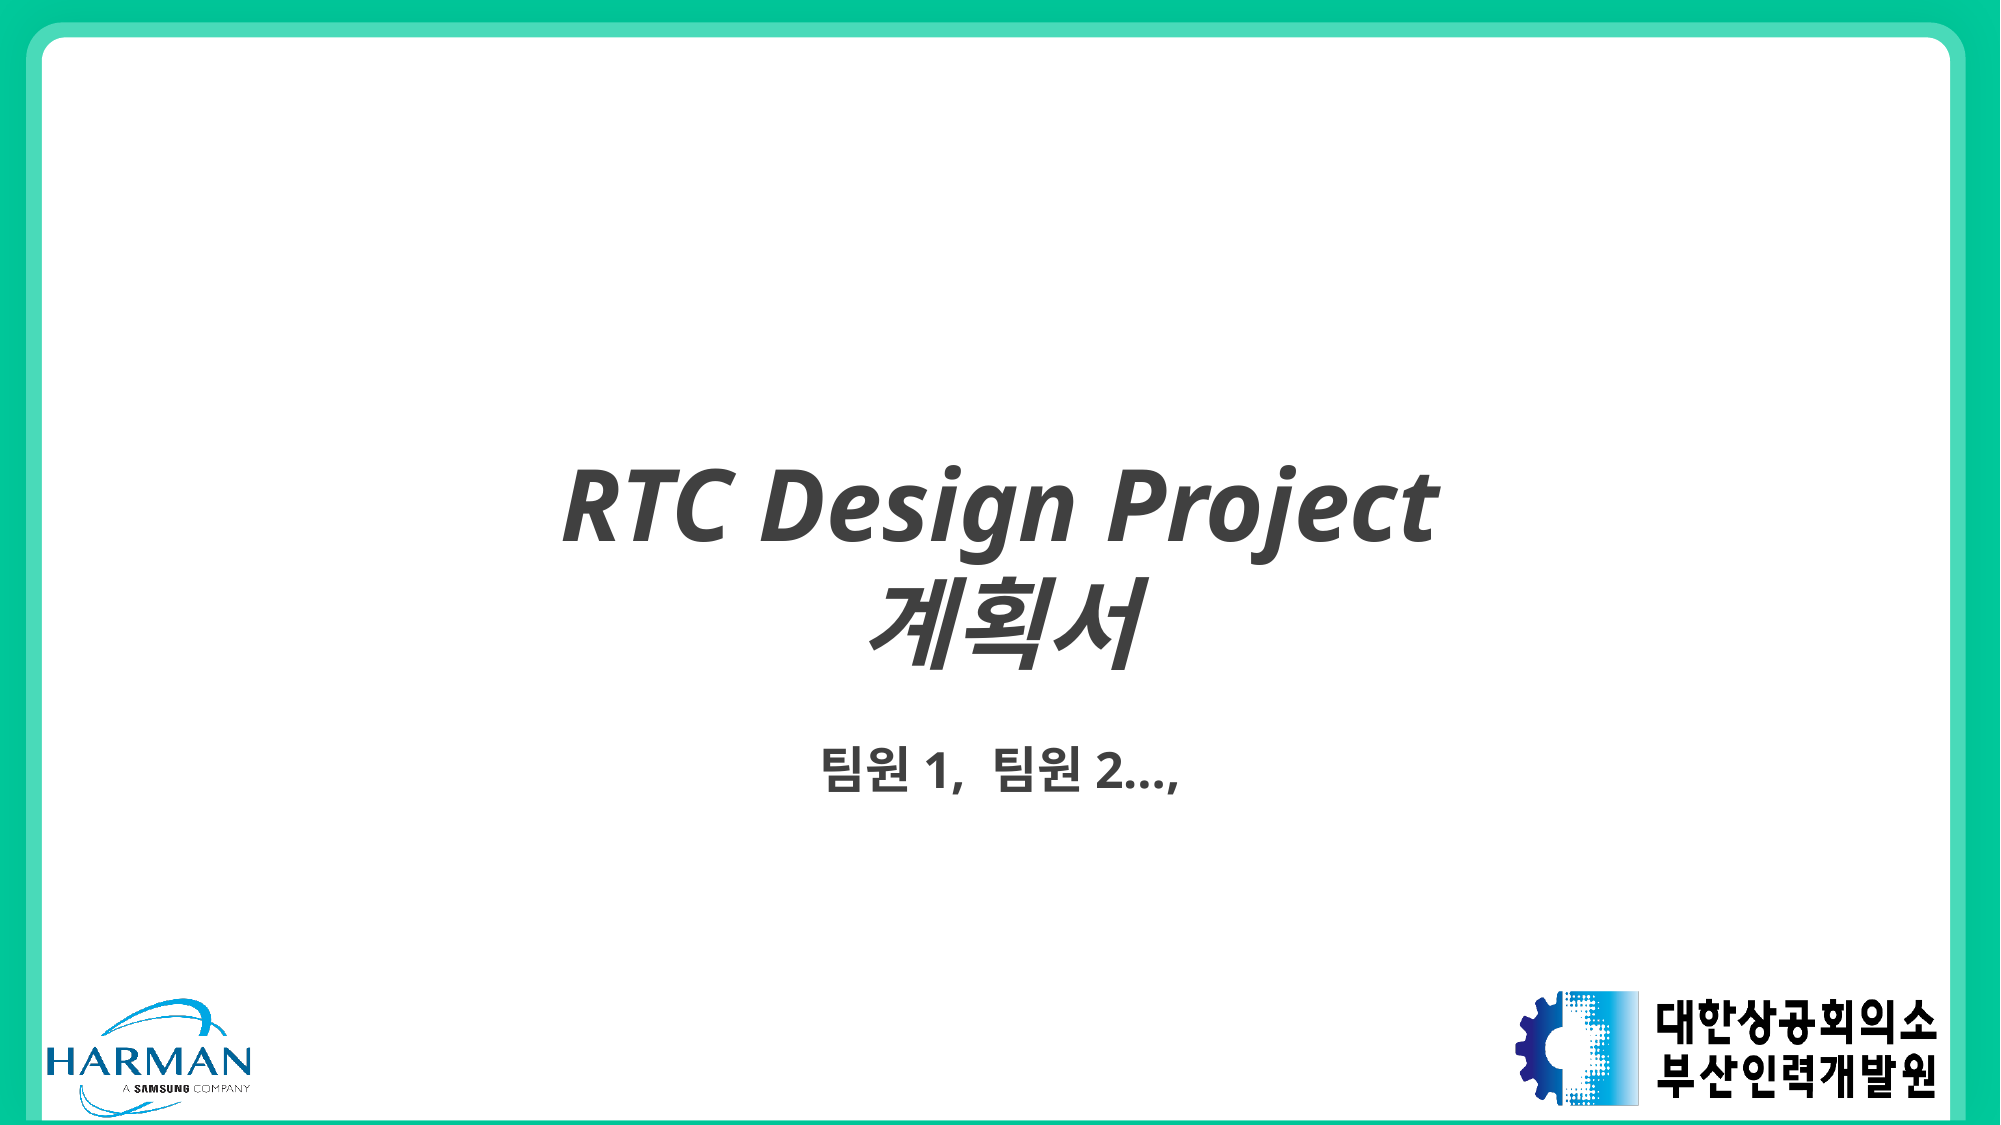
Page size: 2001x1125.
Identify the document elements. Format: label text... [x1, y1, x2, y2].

text_box RTC Design Project 계획서 [486, 433, 1514, 689]
picture [45, 991, 261, 1120]
picture [1613, 991, 1937, 1106]
text_box 팀원1, 팀원2…, [407, 730, 1593, 806]
picture [1513, 991, 1605, 1106]
